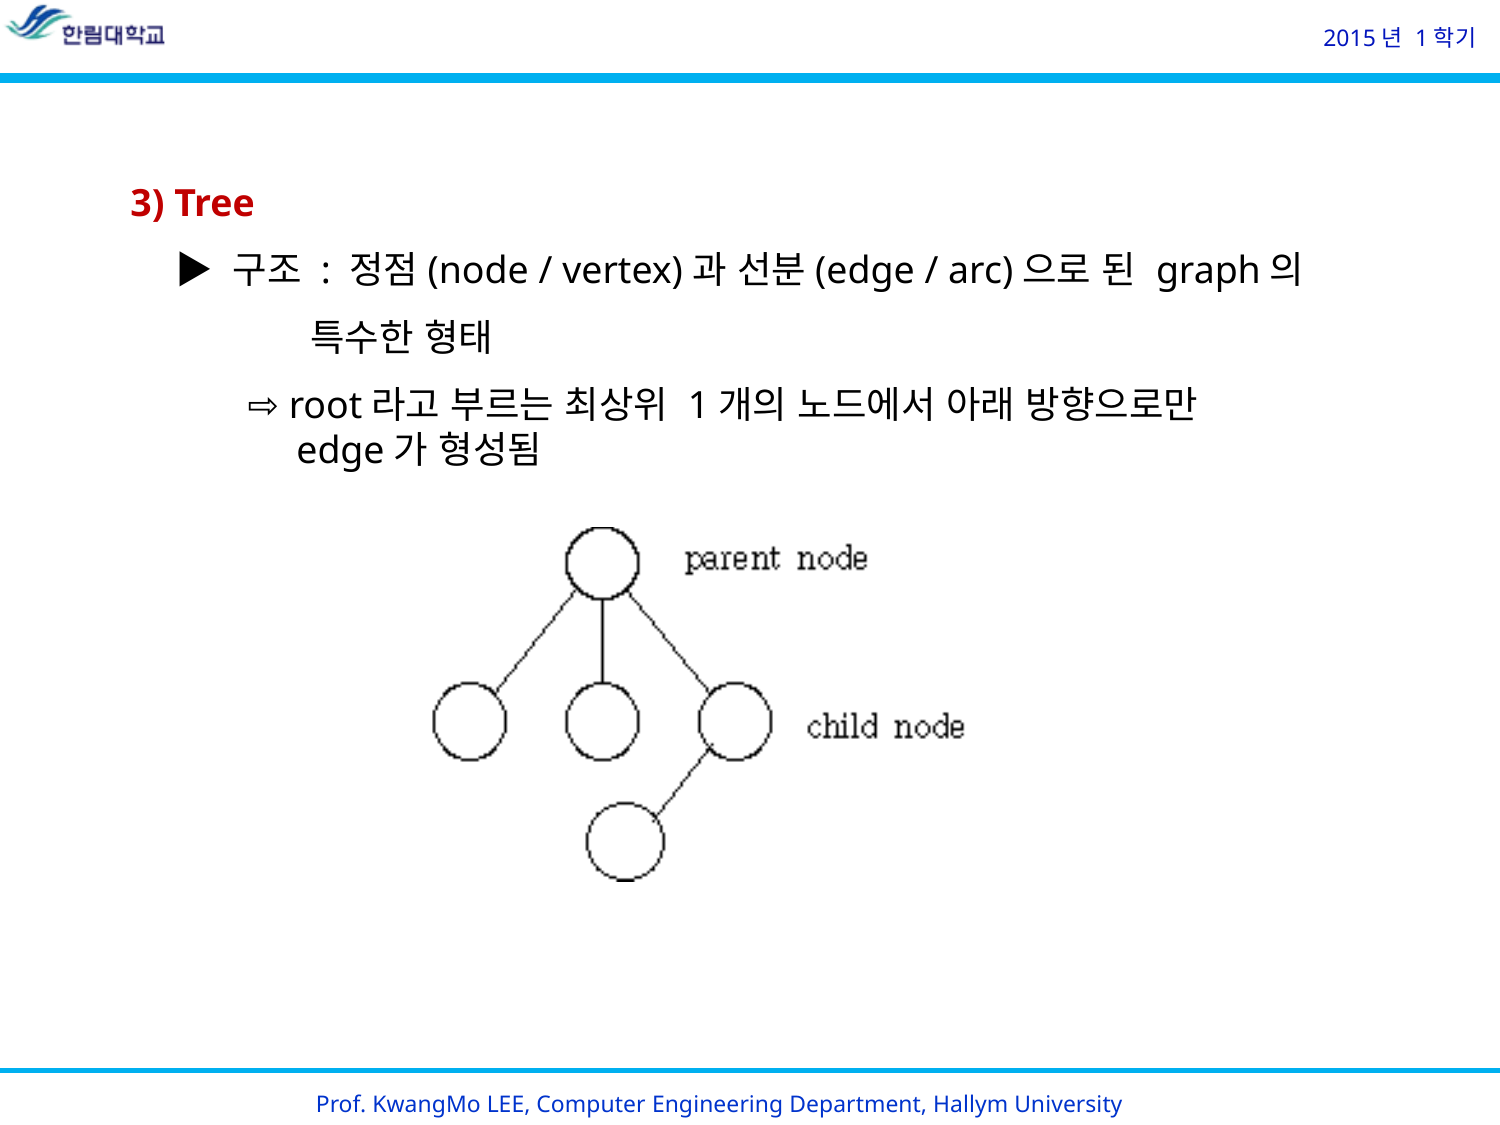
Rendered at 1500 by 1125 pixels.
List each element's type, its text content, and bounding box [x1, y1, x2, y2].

text_box 2015년 1학기 [1308, 16, 1498, 59]
picture [0, 0, 174, 59]
text_box Prof. KwangMo LEE, Computer Engineering Department, Hallym University [301, 1082, 1247, 1125]
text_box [76, 148, 1436, 882]
